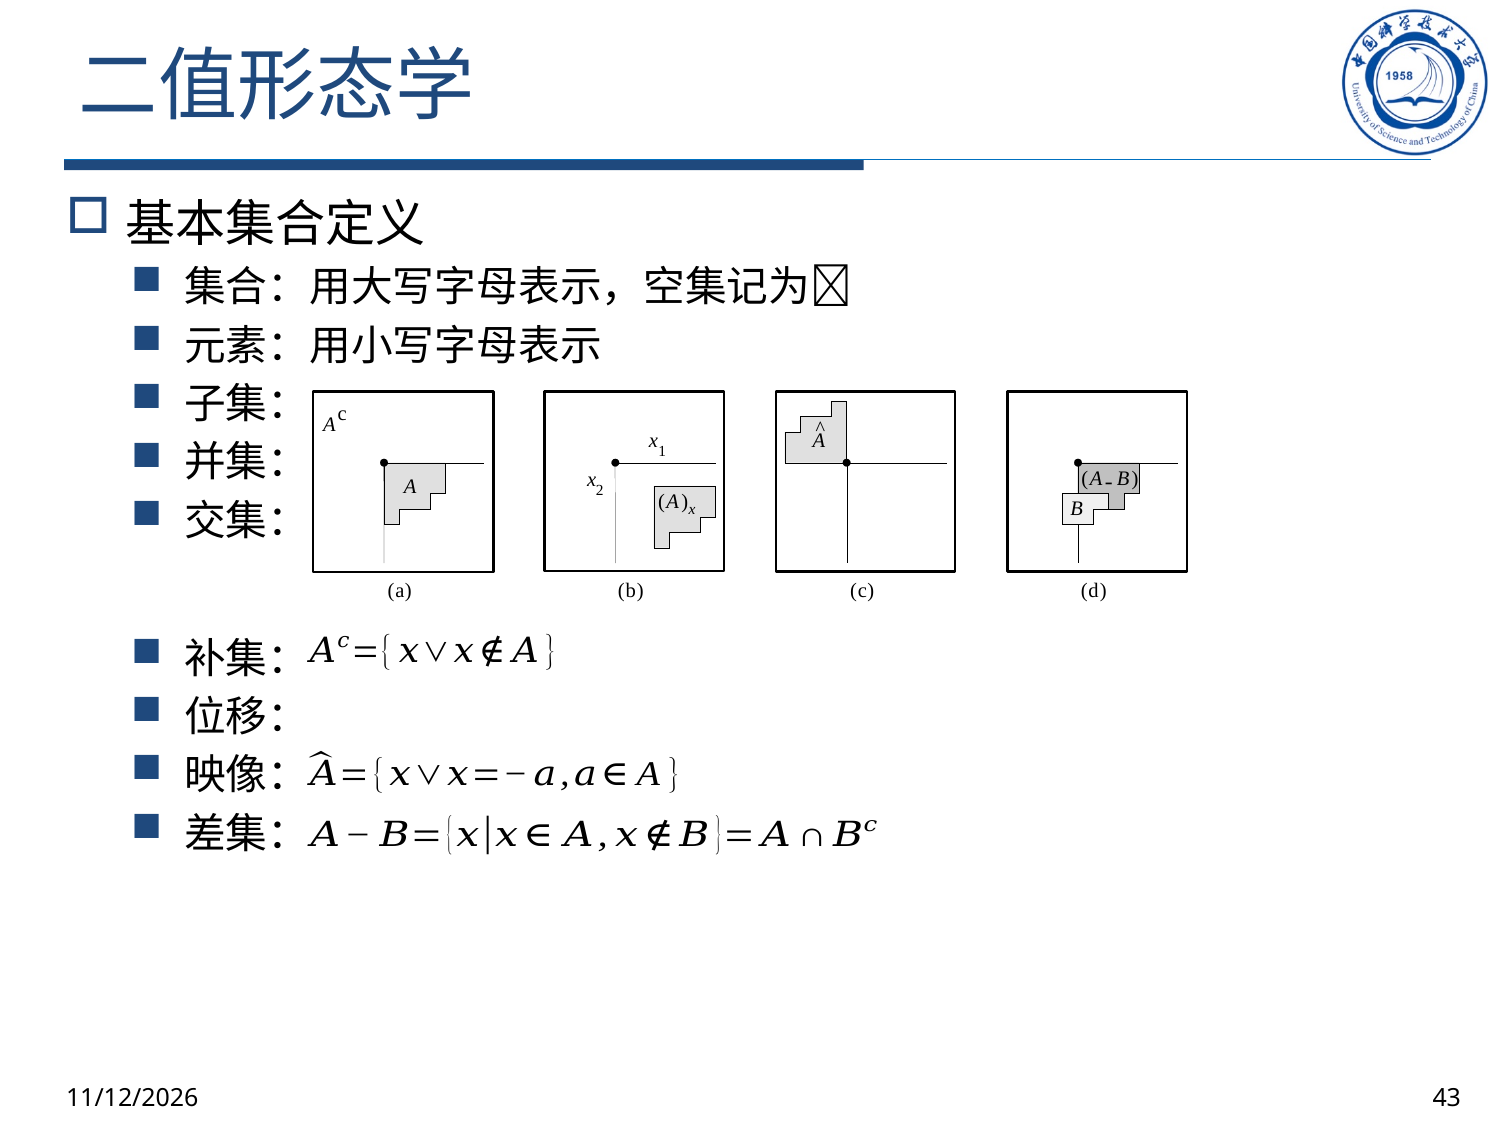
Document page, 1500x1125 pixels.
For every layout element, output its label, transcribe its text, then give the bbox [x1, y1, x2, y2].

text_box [311, 390, 1189, 605]
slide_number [51, 1074, 377, 1119]
title 二值形态学 [64, 19, 1407, 145]
picture [1332, 1, 1493, 156]
slide_number 43 [1373, 1074, 1477, 1119]
